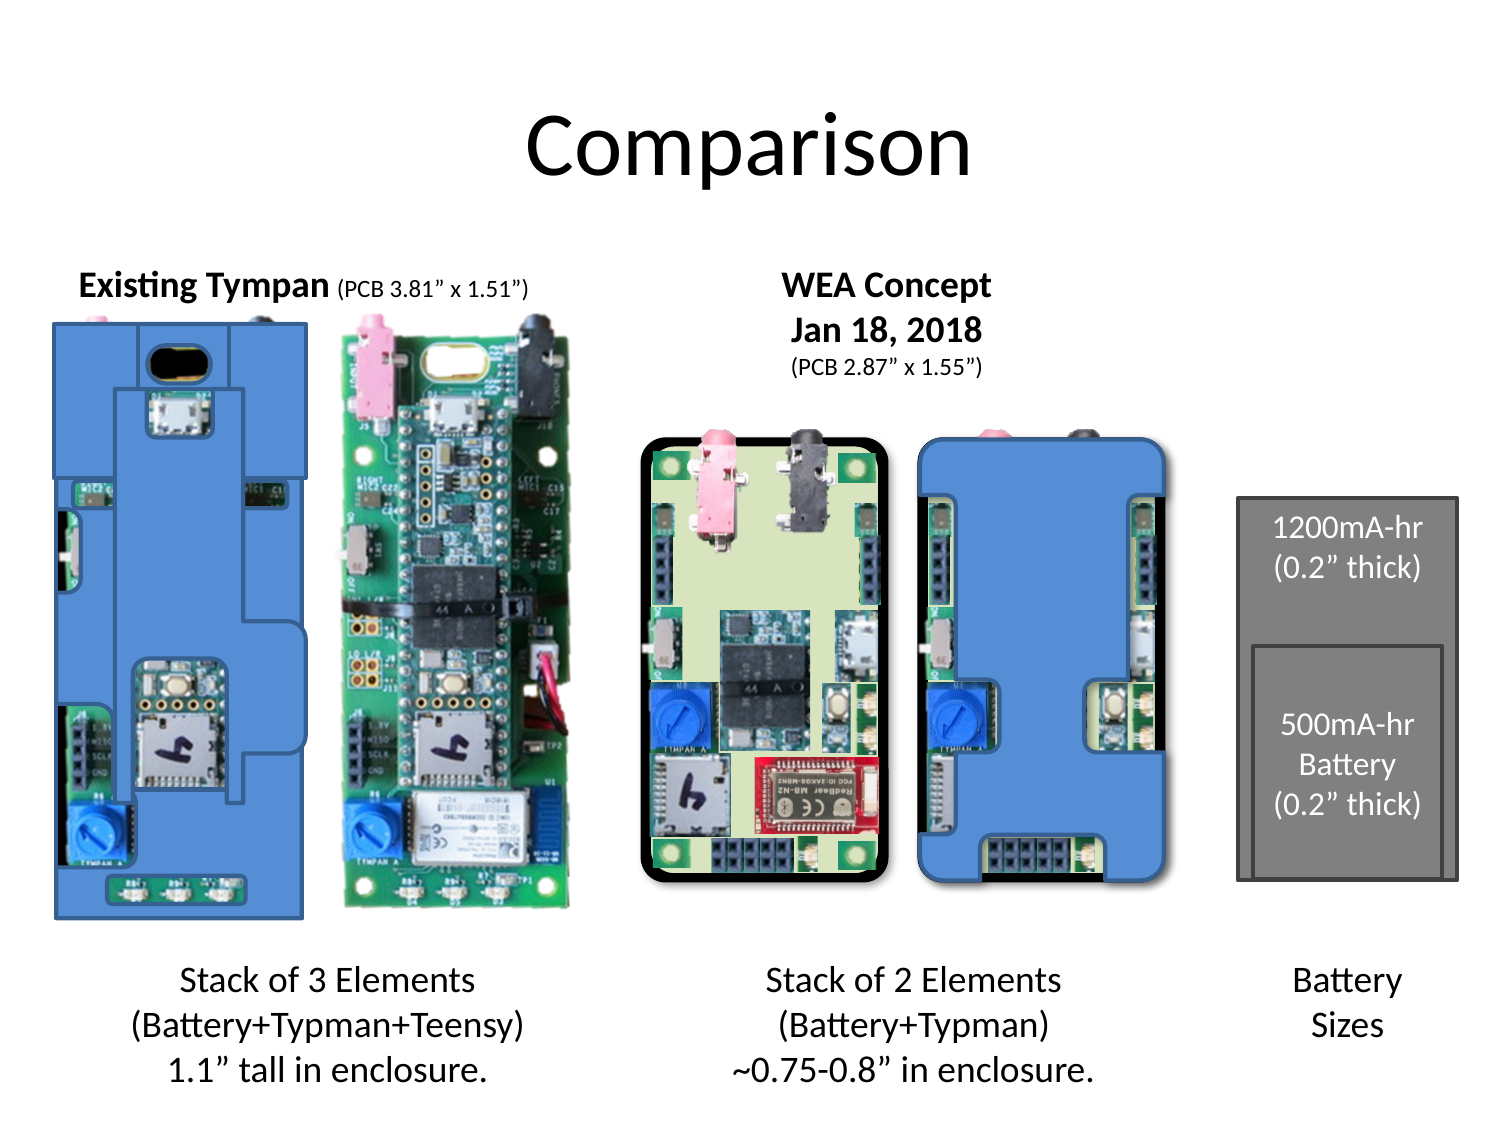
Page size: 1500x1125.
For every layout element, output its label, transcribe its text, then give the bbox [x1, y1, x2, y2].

text_box Stack of 3 Elements (Battery+Typman+Teensy) 1.1” tall in enclosure. [115, 947, 540, 1097]
text_box WEA Concept Jan 18, 2018 (PCB 2.87” x 1.55”) [766, 252, 1008, 388]
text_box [634, 428, 887, 881]
text_box Existing Tympan (PCB 3.81” x 1.51”) [63, 252, 545, 313]
text_box Battery Sizes [1277, 947, 1418, 1052]
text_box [911, 428, 1164, 881]
text_box Stack of 2 Elements (Battery+Typman) ~0.75-0.8” in enclosure. [717, 947, 1111, 1097]
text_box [50, 315, 306, 921]
picture [327, 312, 582, 919]
title Comparison [75, 45, 1425, 233]
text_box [1237, 497, 1458, 881]
